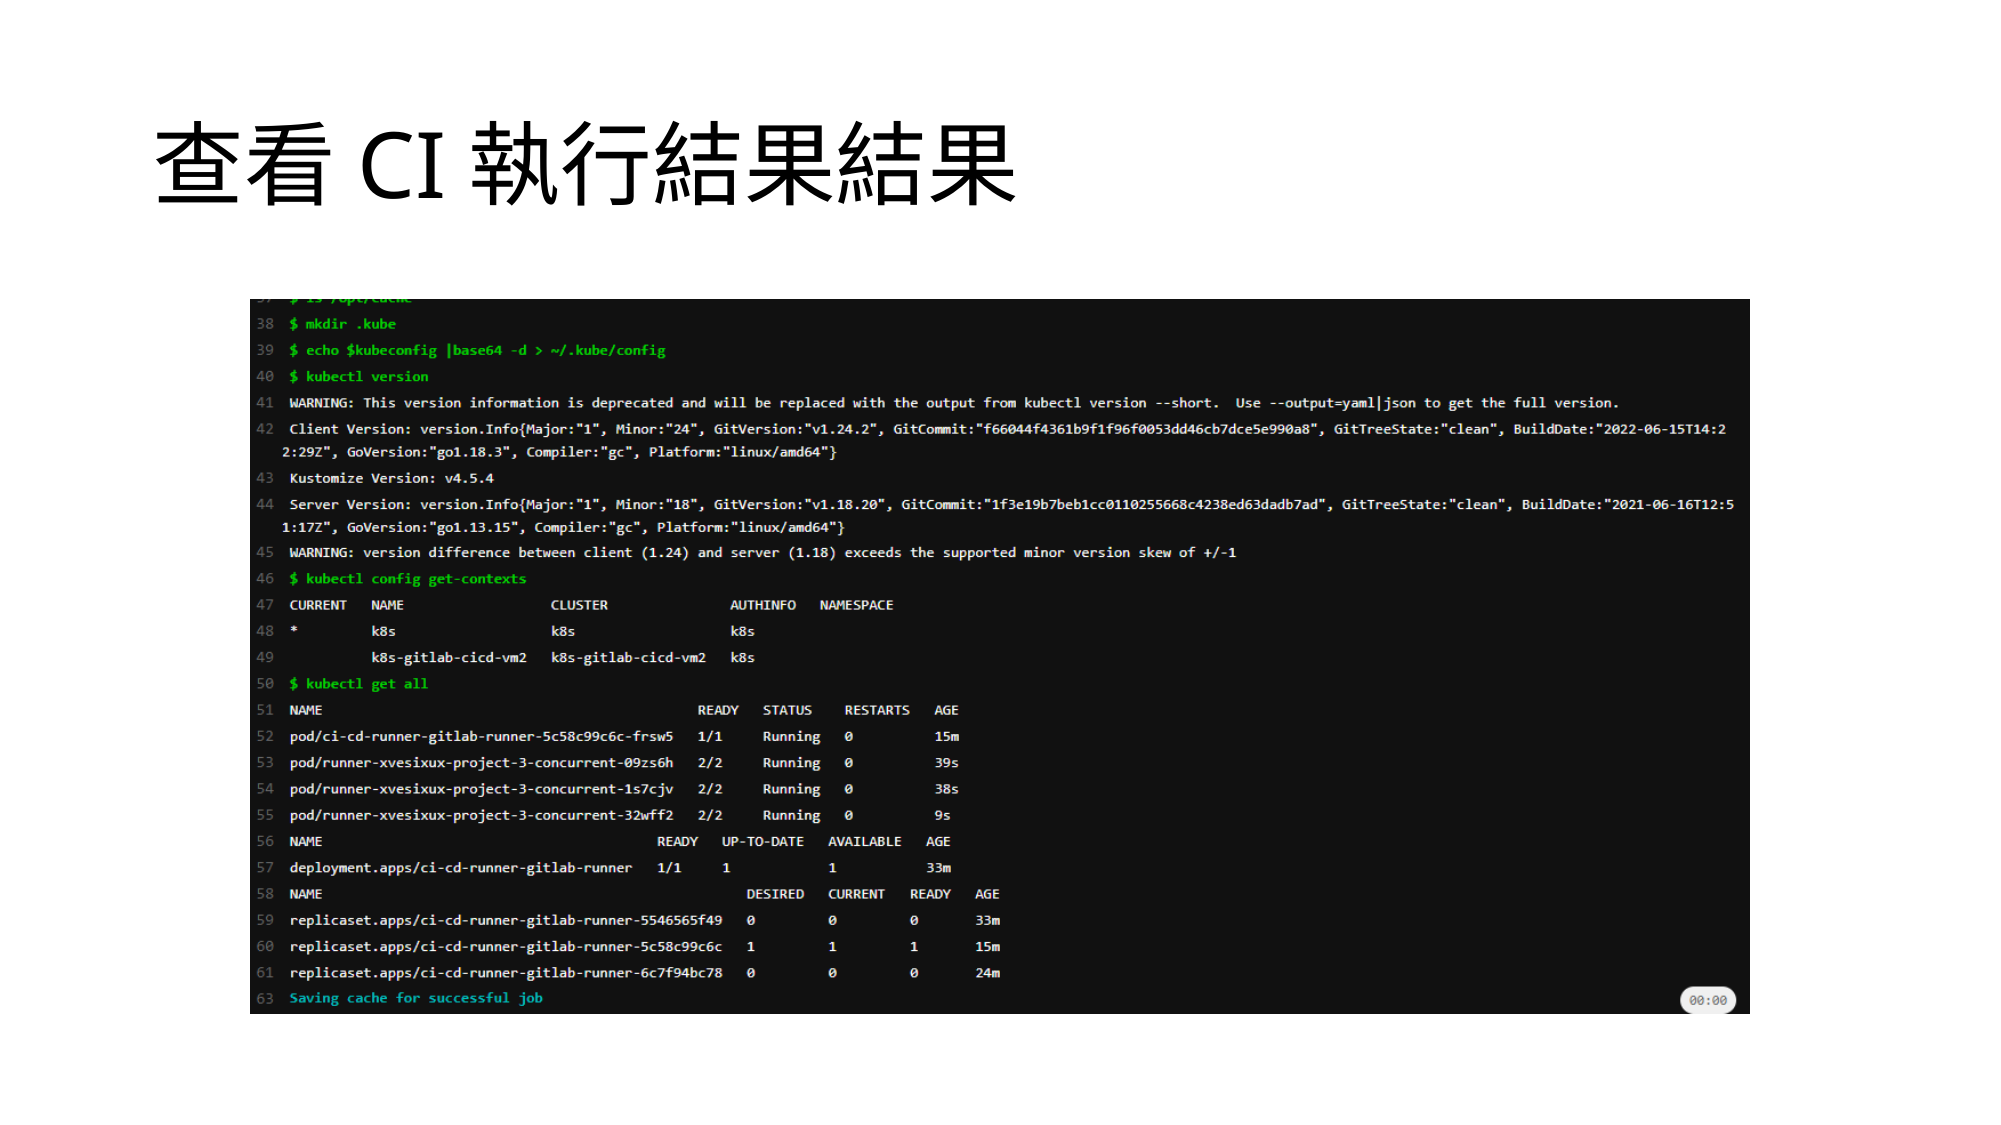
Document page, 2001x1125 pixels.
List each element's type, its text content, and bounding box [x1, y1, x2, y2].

title 查看CI執行結果結果 [137, 59, 1863, 278]
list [250, 299, 1750, 1014]
